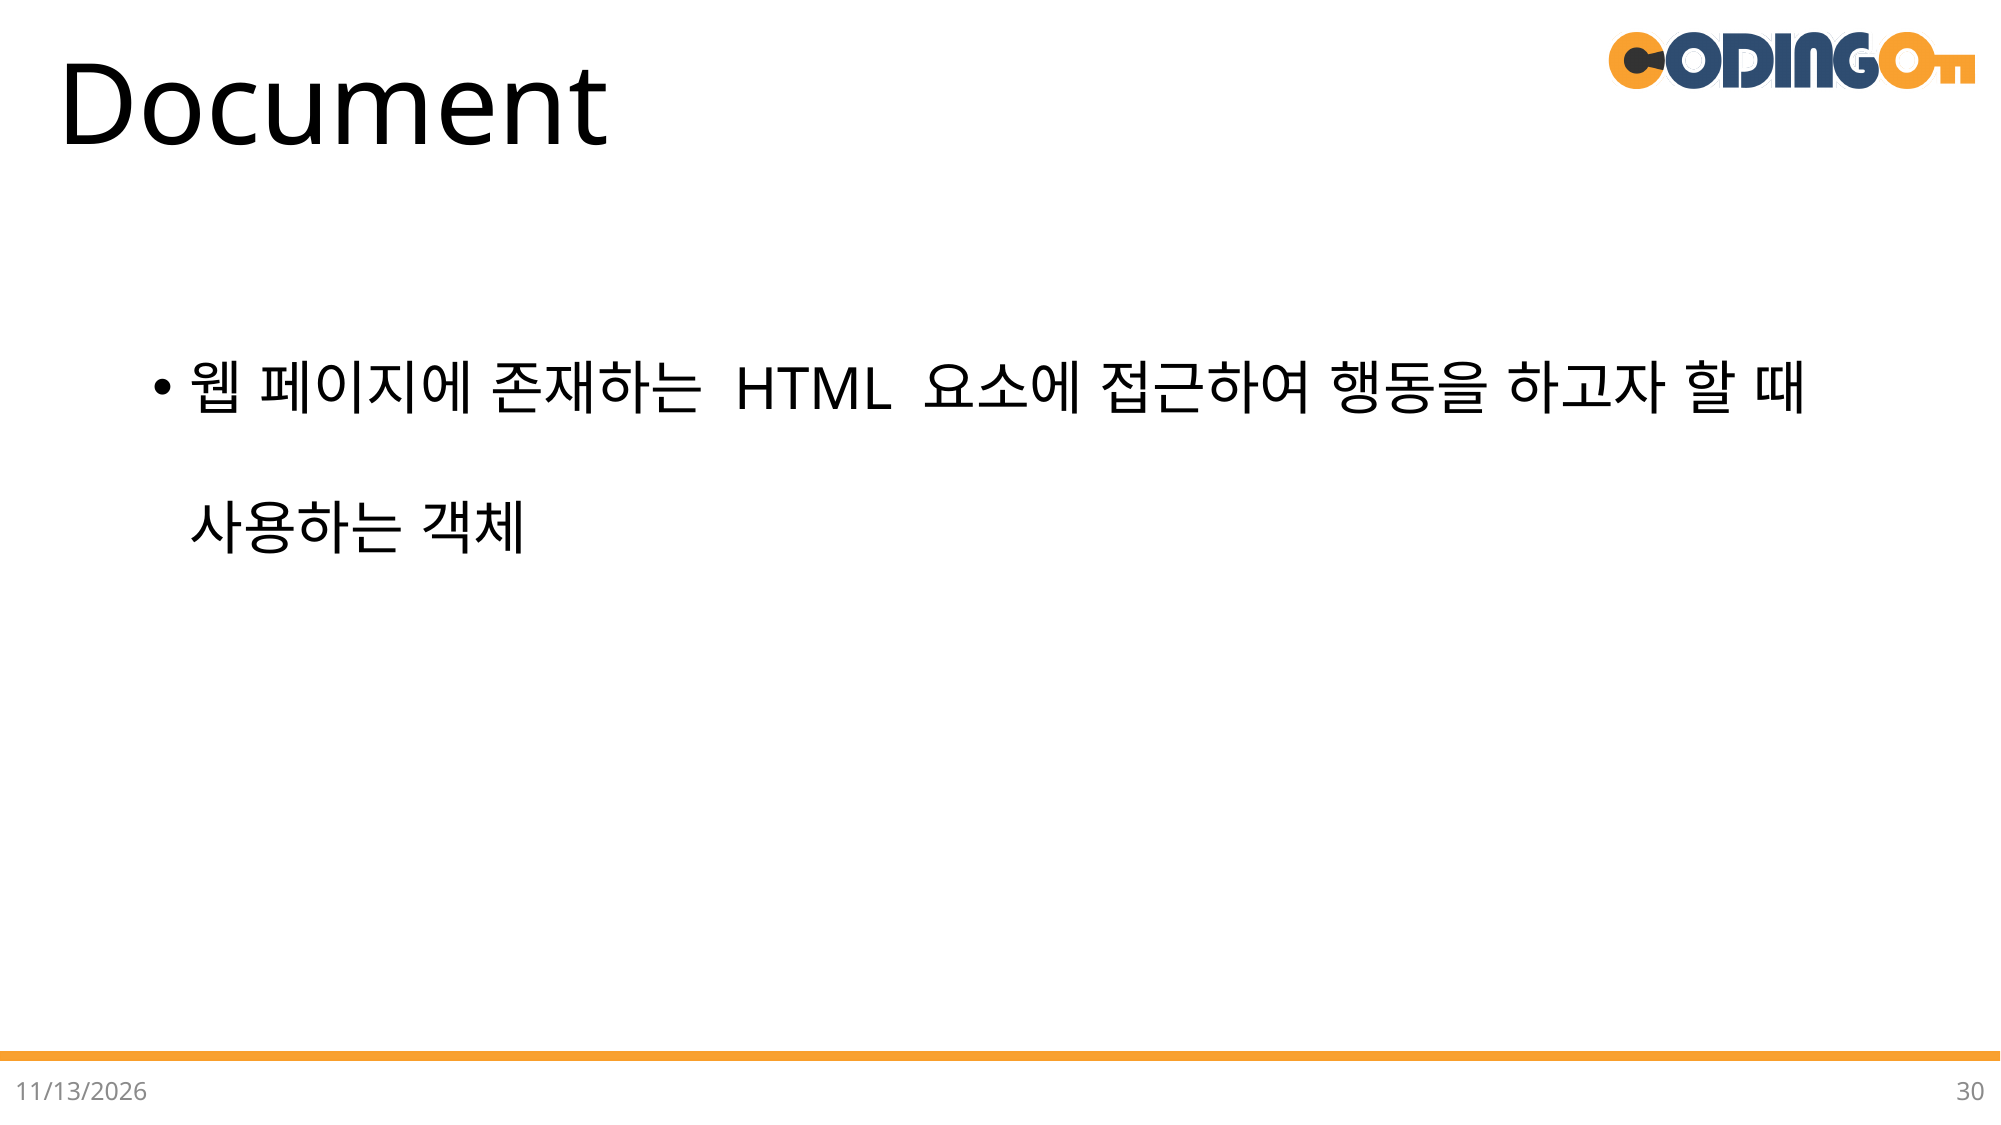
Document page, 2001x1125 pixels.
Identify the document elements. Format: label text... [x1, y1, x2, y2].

title Document [41, 0, 1767, 218]
list 웹 페이지에 존재하는 HTML 요소에 접근하여 행동을 하고자 할 때 사용하는 객체 [137, 273, 1863, 932]
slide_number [0, 1062, 450, 1123]
slide_number 30 [1550, 1062, 2000, 1123]
picture [1767, 22, 1981, 99]
